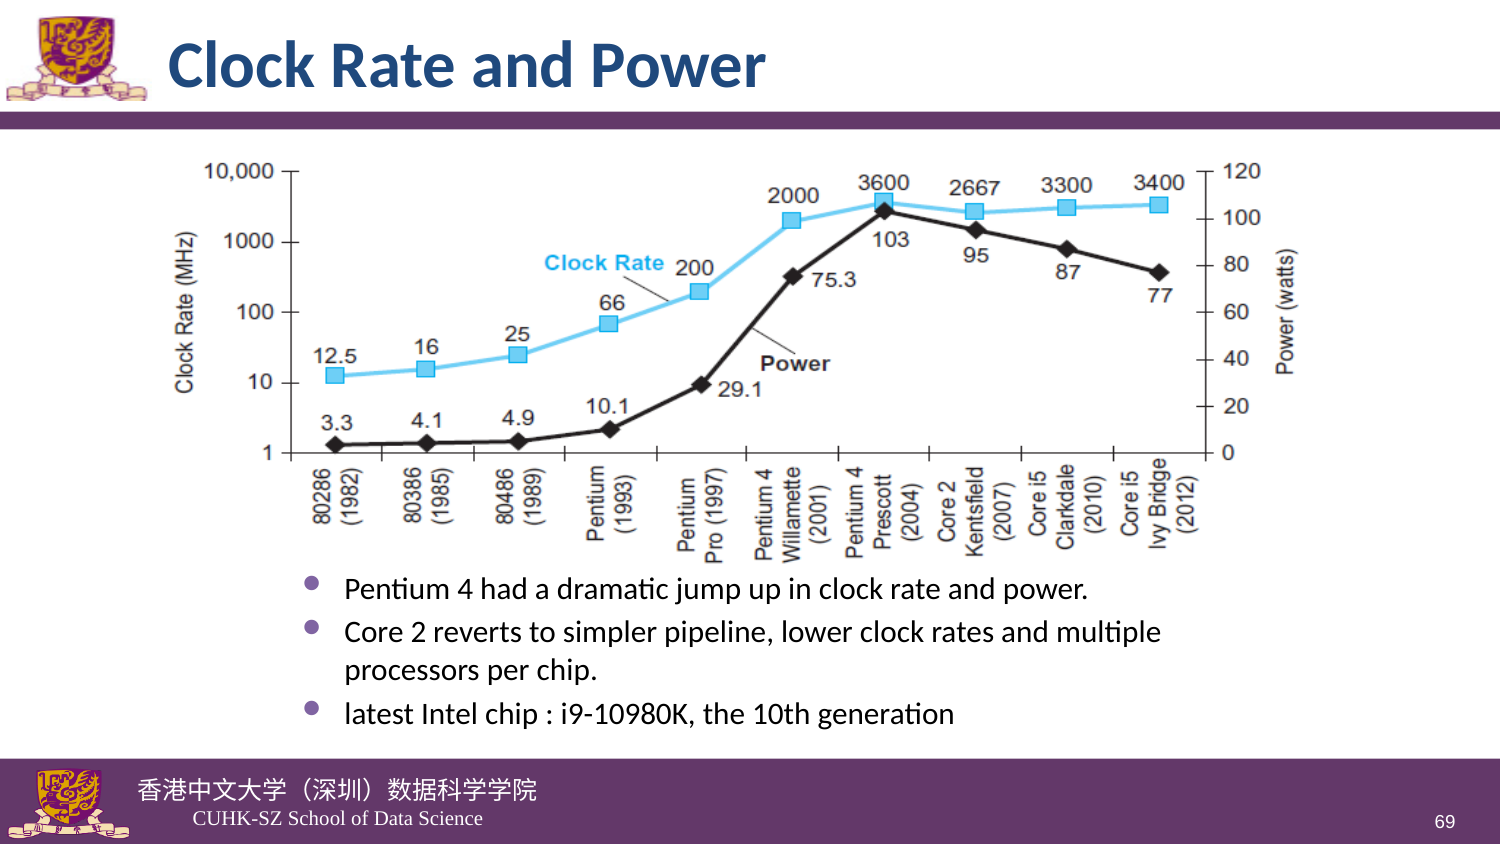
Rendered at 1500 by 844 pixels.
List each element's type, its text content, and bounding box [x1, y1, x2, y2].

picture [153, 136, 1316, 571]
slide_number 69 [1120, 802, 1471, 844]
list Pentium 4 had a dramatic jump up in clock rate and power. Core 2 reverts to simpler pipeline, lower clock rates and multiple processors per chip. latest Intel chip : i9-10980K, the 10th generation [287, 577, 1258, 753]
picture [5, 15, 152, 101]
picture [7, 768, 130, 839]
title Clock Rate and Power [153, 17, 1424, 104]
